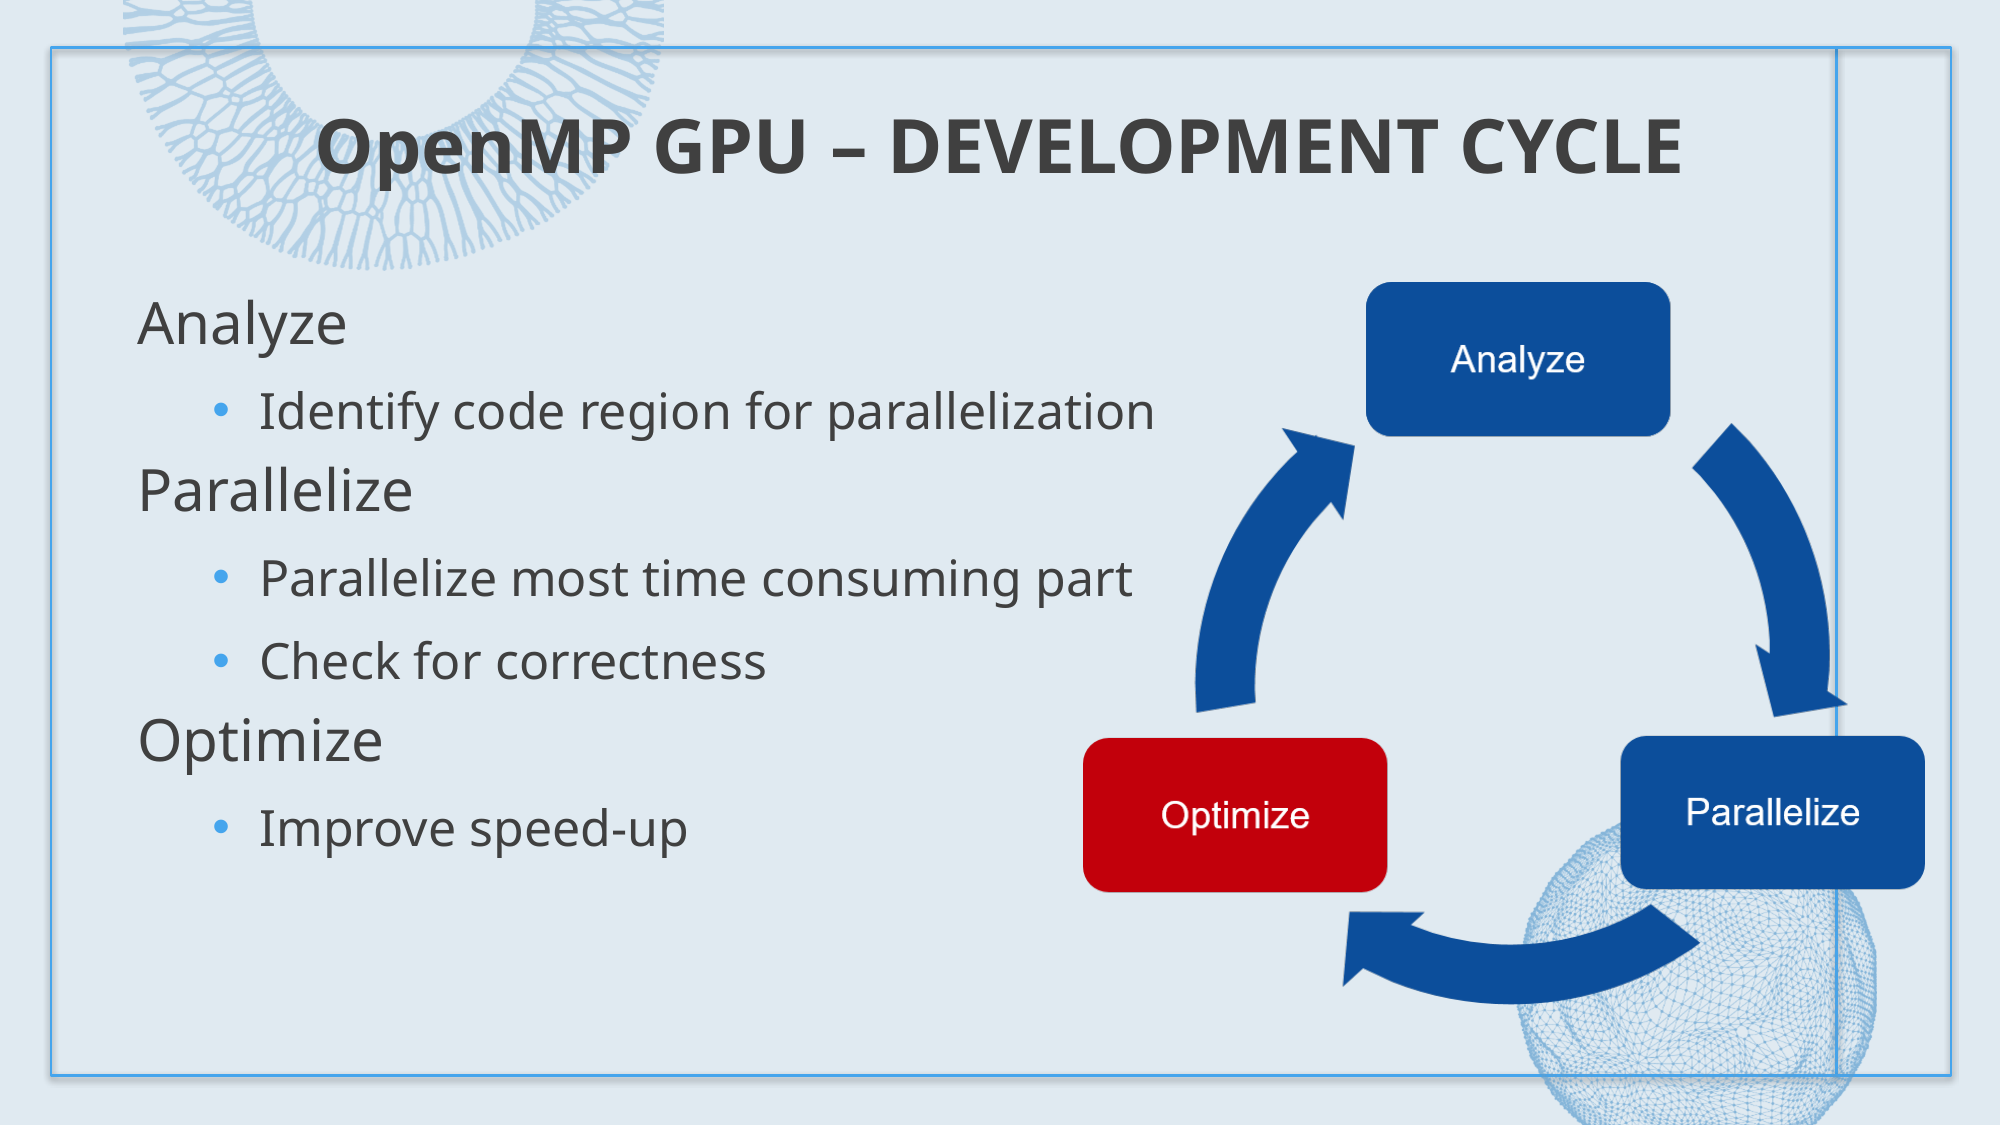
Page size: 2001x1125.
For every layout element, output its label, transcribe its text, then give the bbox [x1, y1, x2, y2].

picture [123, 0, 1925, 1125]
title OpenMP GPU – Development Cycle [236, 80, 1764, 196]
list Analyze Identify code region for parallelization Parallelize Parallelize most time consuming part Check for correctness Optimize Improve speed-up [122, 298, 1077, 907]
